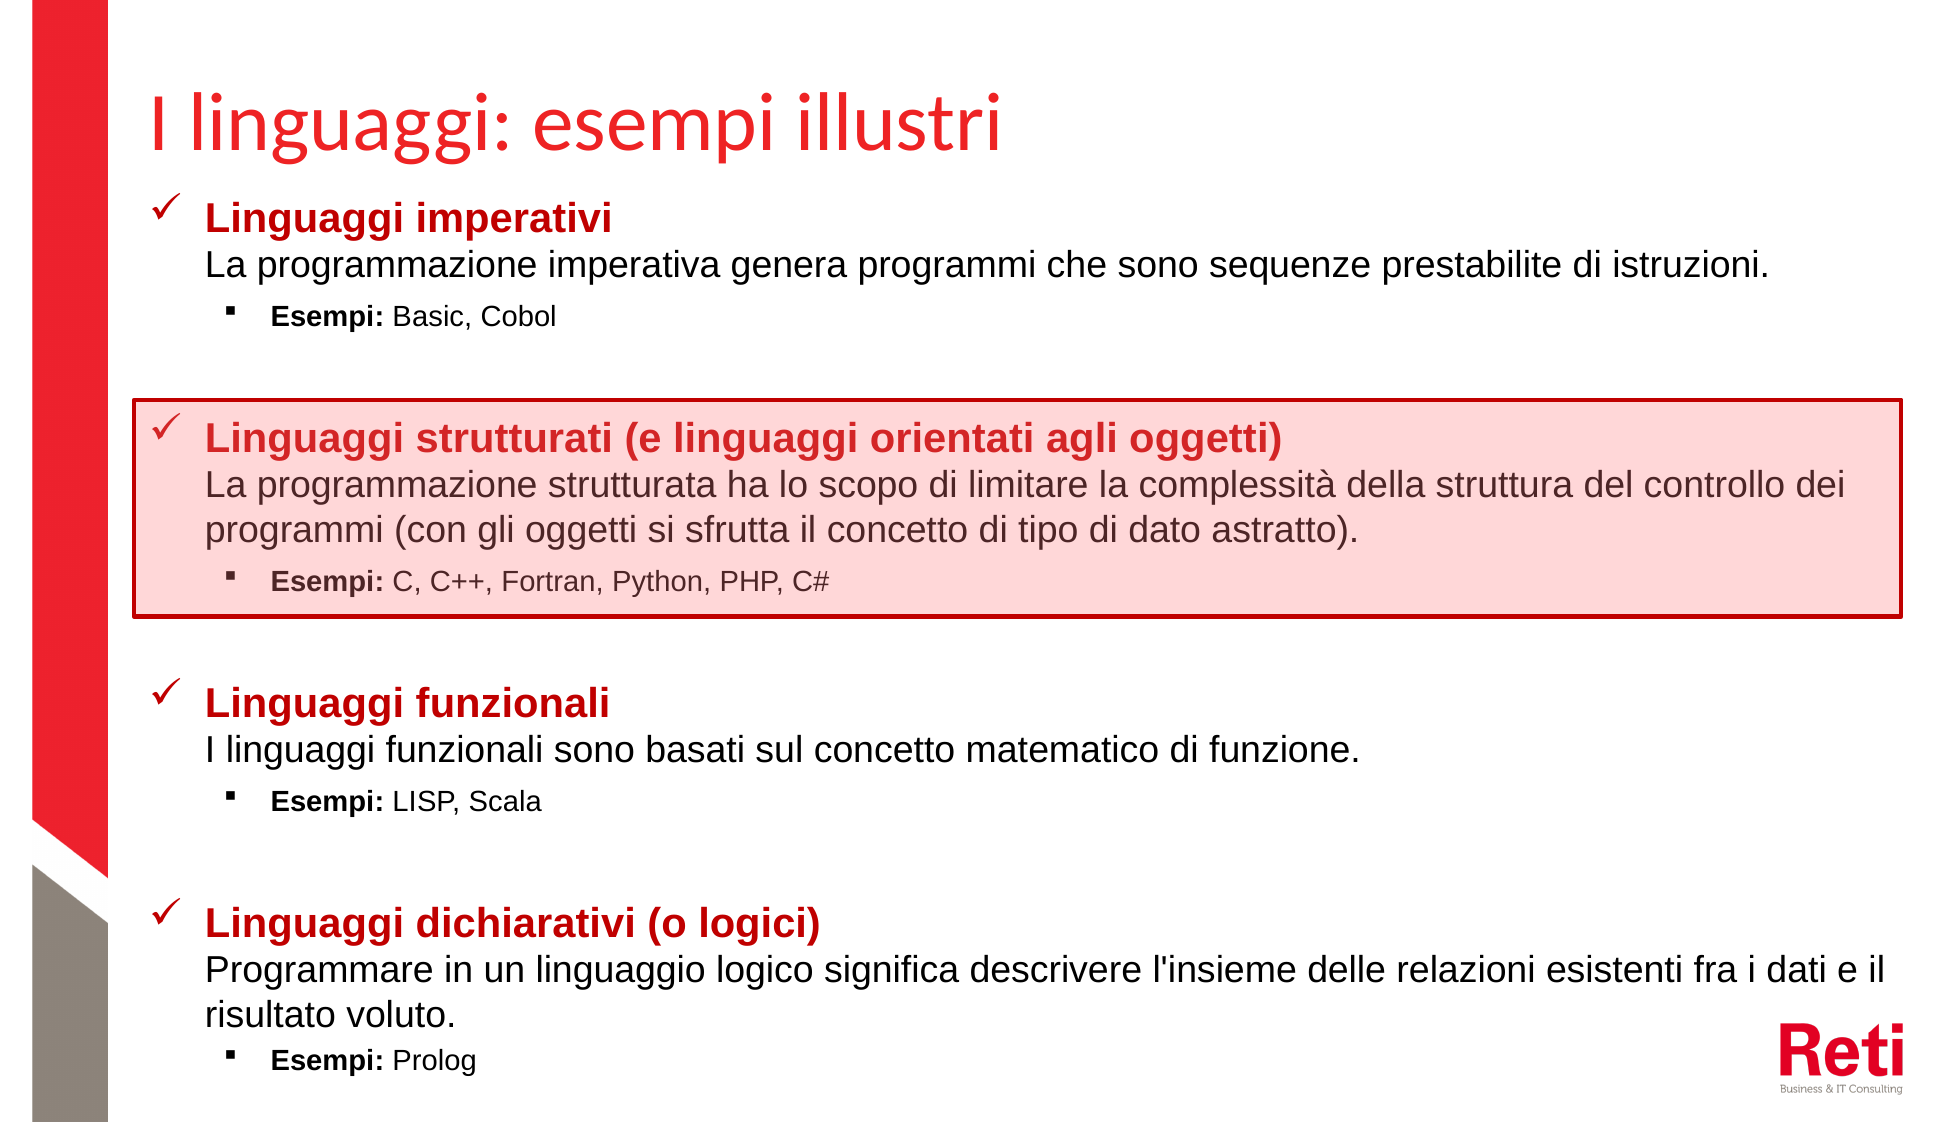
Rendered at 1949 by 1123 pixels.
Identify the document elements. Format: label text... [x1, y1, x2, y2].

picture [33, 0, 108, 1121]
text_box Linguaggi imperativi La programmazione imperativa genera programmi che sono sequenze prestabilite di istruzioni. Esempi: Basic, Cobol Linguaggi strutturati (e linguaggi orientati agli oggetti) La programmazione strutturata ha lo scopo di limitare la complessità della struttura del controllo dei programmi (con gli oggetti si sfrutta il concetto di tipo di dato astratto). Esempi: C, C++, Fortran, Python, PHP, C# Linguaggi funzionali I linguaggi funzionali sono basati sul concetto matematico di funzione. Esempi: LISP, Scala Linguaggi dichiarativi (o logici) Programmare in un linguaggio logico significa descrivere l'insieme delle relazioni esistenti fra i dati e il risultato voluto. Esempi: Prolog [133, 619, 1902, 1094]
text_box [132, 398, 1903, 619]
title I linguaggi: esempi illustri [133, 59, 1815, 183]
text_box Linguaggi imperativi La programmazione imperativa genera programmi che sono sequenze prestabilite di istruzioni. Esempi: Basic, Cobol Linguaggi strutturati (e linguaggi orientati agli oggetti) La programmazione strutturata ha lo scopo di limitare la complessità della struttura del controllo dei programmi (con gli oggetti si sfrutta il concetto di tipo di dato astratto). Esempi: C, C++, Fortran, Python, PHP, C# Linguaggi funzionali I linguaggi funzionali sono basati sul concetto matematico di funzione. Esempi: LISP, Scala Linguaggi dichiarativi (o logici) Programmare in un linguaggio logico significa descrivere l'insieme delle relazioni esistenti fra i dati e il risultato voluto. Esempi: Prolog [133, 183, 1902, 398]
picture [1780, 1023, 1903, 1095]
